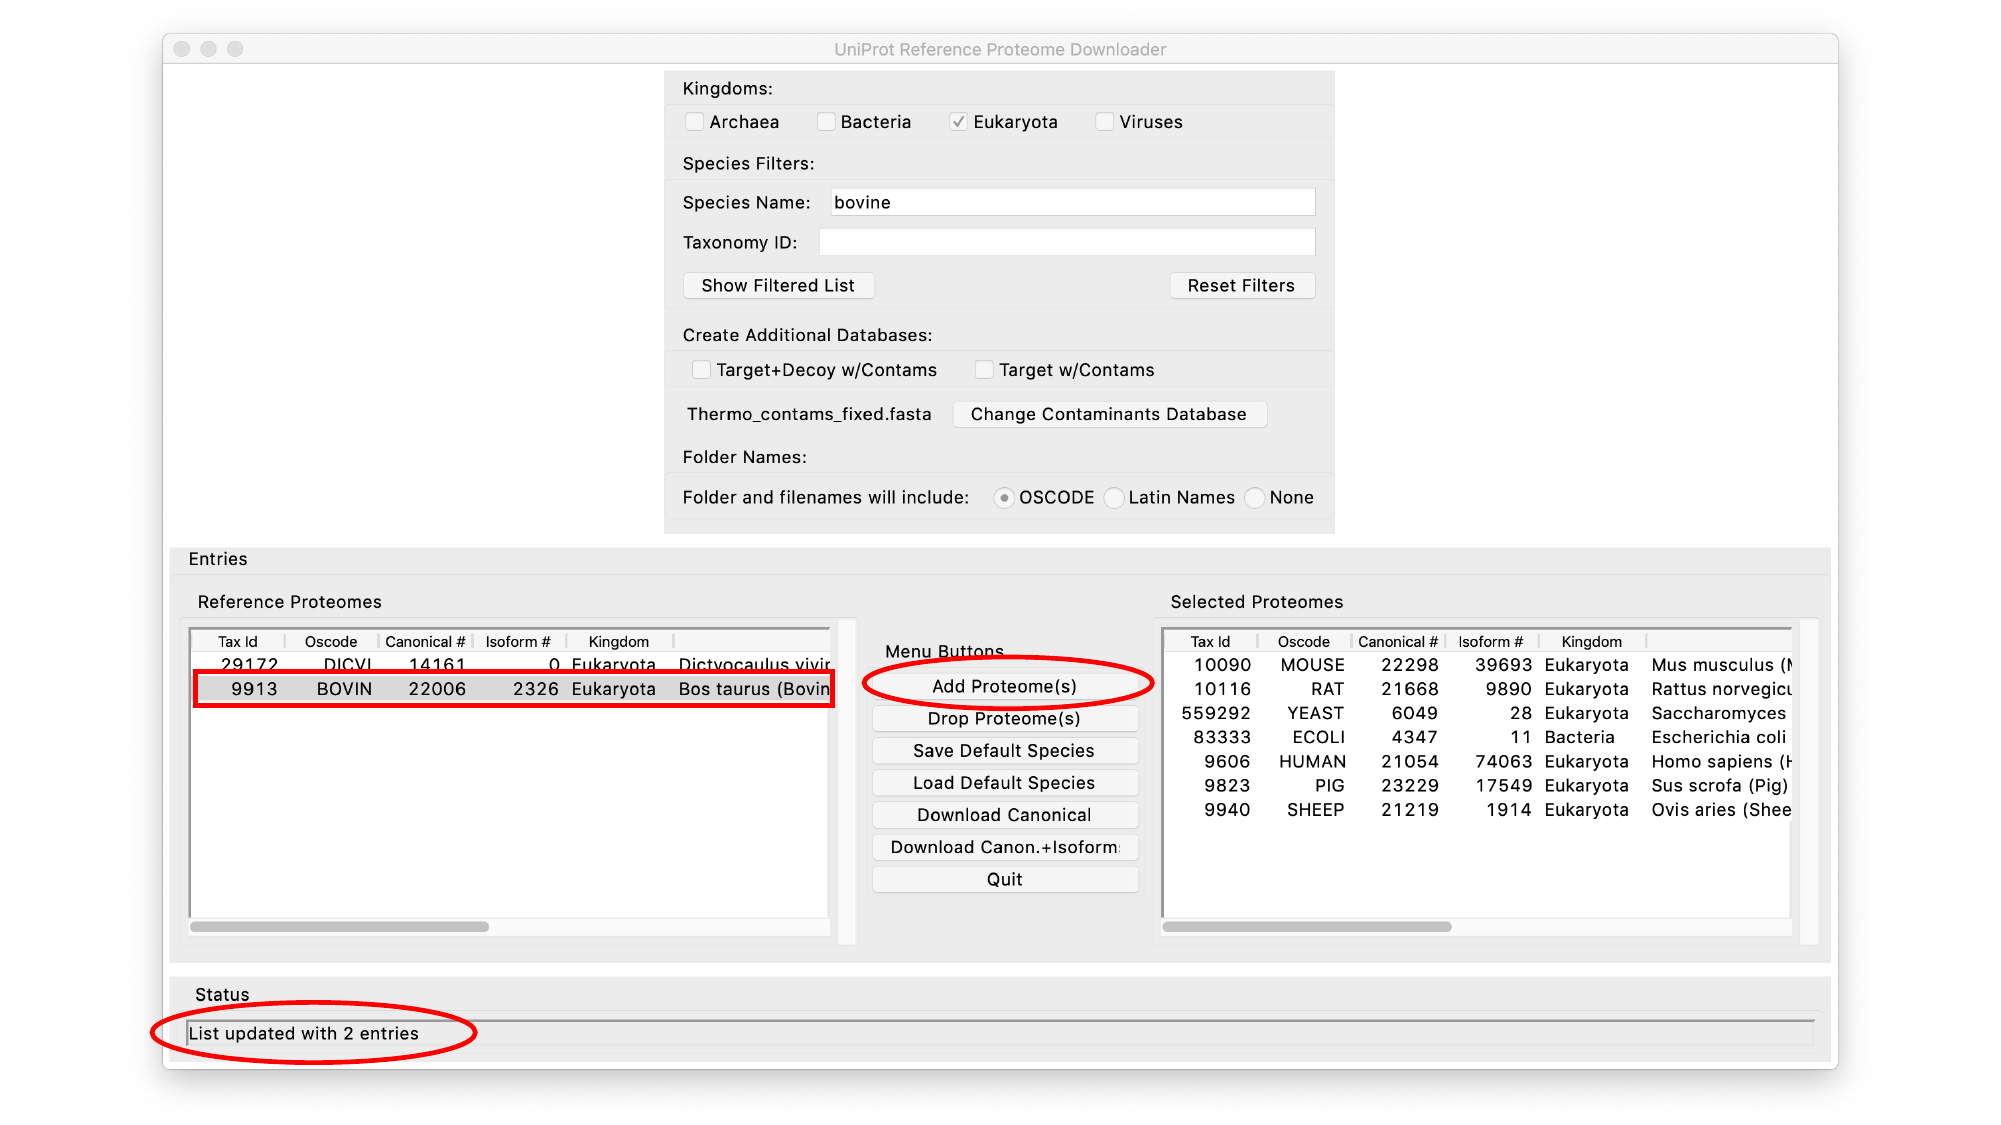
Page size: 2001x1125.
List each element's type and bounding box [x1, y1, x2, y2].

picture [117, 0, 1883, 1125]
